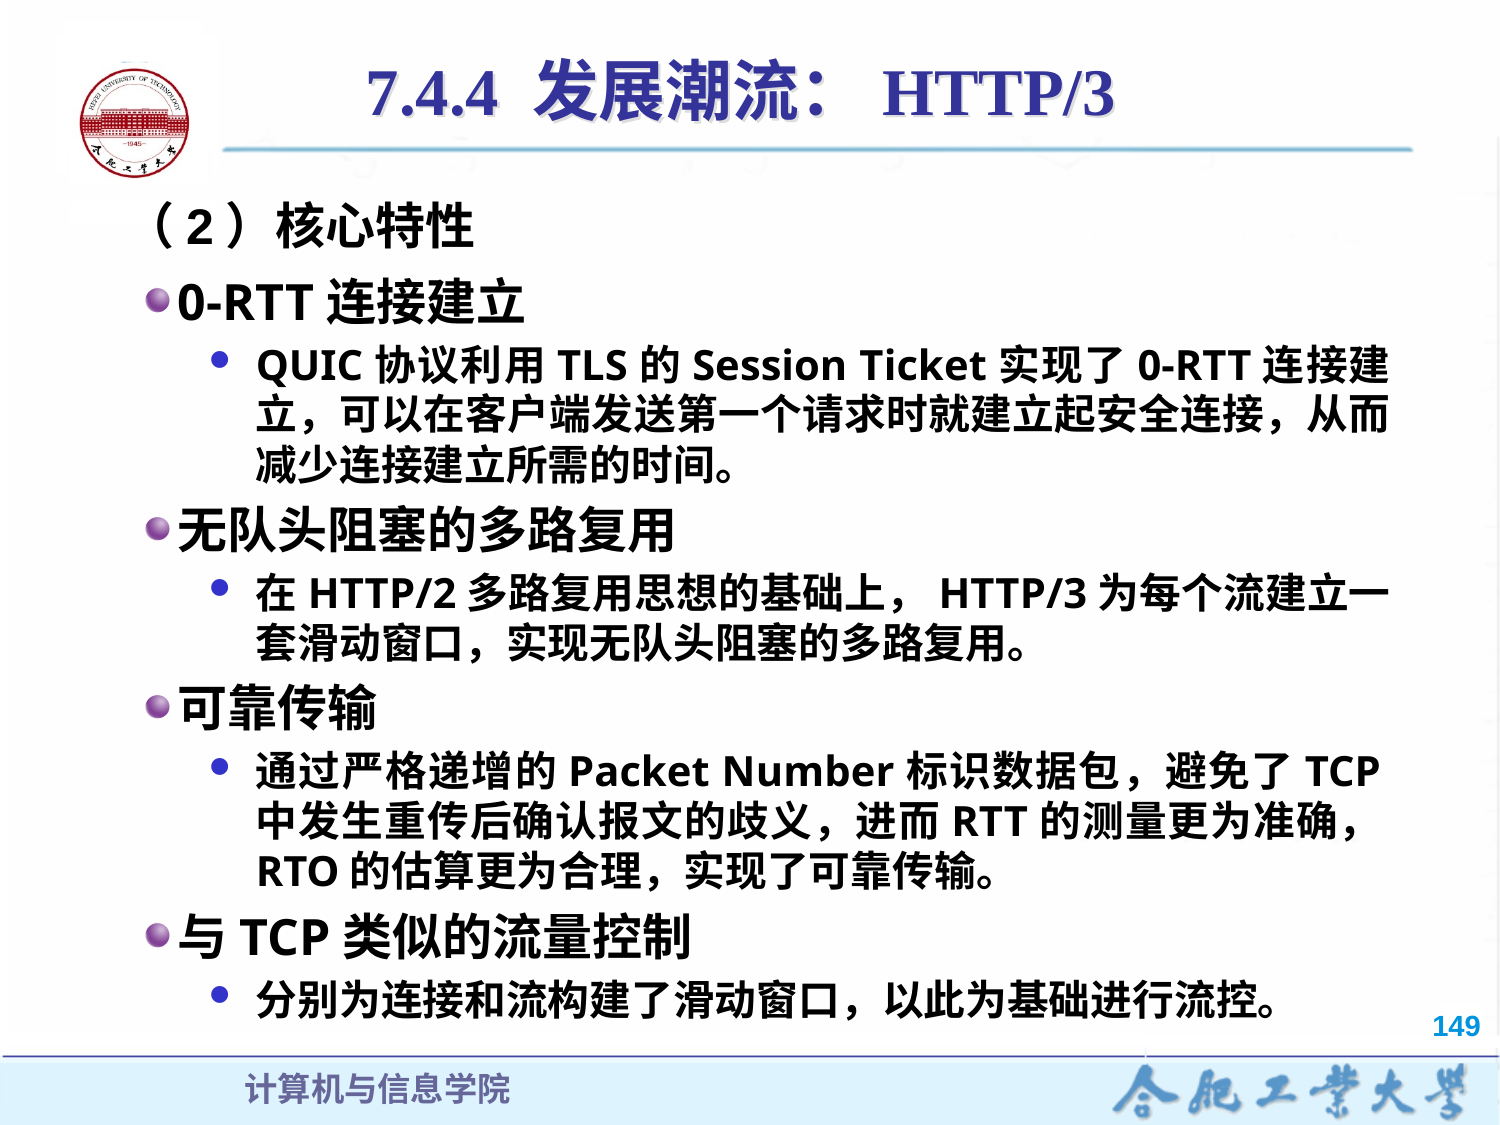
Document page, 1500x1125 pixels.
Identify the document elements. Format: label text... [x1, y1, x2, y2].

text_box 7.4.4 发展潮流：HTTP/3 [159, 32, 1322, 145]
text_box （2）核心特性 [109, 186, 578, 262]
picture [0, 0, 1500, 1125]
text_box 0-RTT连接建立 QUIC协议利用TLS的Session Ticket实现了0-RTT连接建立，可以在客户端发送第一个请求时就建立起安全连接，从而减少连接建立所需的时间。 无队头阻塞的多路复用 在HTTP/2多路复用思想的基础上，HTTP/3为每个流建立一套滑动窗口，实现无队头阻塞的多路复用。 可靠传输 通过严格递增的Packet Number标识数据包，避免了TCP中发生重传后确认报文的歧义，进而RTT的测量更为准确，RTO的估算更为合理，实现了可靠传输。 与TCP类似的流量控制 分别为连接和流构建了滑动窗口，以此为基础进行流控。 [130, 262, 1406, 1031]
